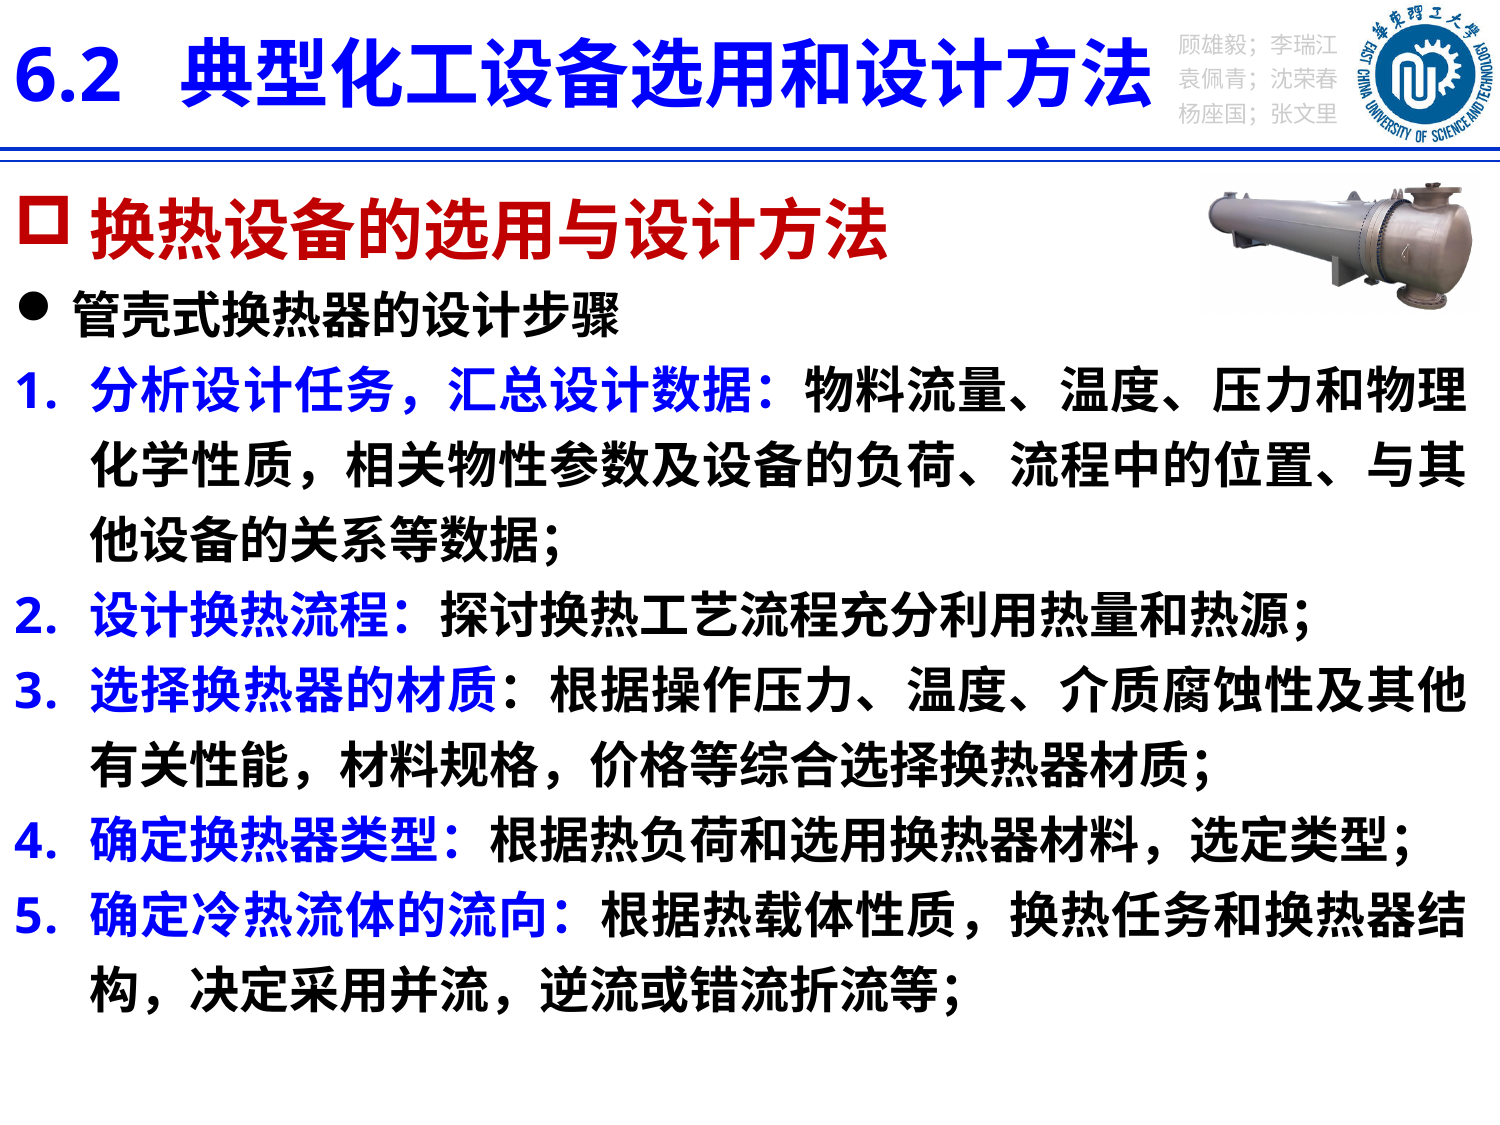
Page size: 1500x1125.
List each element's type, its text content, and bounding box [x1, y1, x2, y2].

text_box 6.2 典型化工设备选用和设计方法 [0, 19, 1500, 124]
picture [1353, 3, 1495, 19]
text_box 换热设备的选用与设计方法 管壳式换热器的设计步骤 分析设计任务，汇总设计数据：物料流量、温度、压力和物理化学性质，相关物性参数及设备的负荷、流程中的位置、与其他设备的关系等数据； 设计换热流程：探讨换热工艺流程充分利用热量和热源； 选择换热器的材质：根据操作压力、温度、介质腐蚀性及其他有关性能，材料规格，价格等综合选择换热器材质； 确定换热器类型：根据热负荷和选用换热器材料，选定类型； 确定冷热流体的流向：根据热载体性质，换热任务和换热器结构，决定采用并流，逆流或错流折流等； [0, 160, 1483, 1026]
picture [1198, 172, 1479, 314]
picture [1353, 124, 1495, 145]
